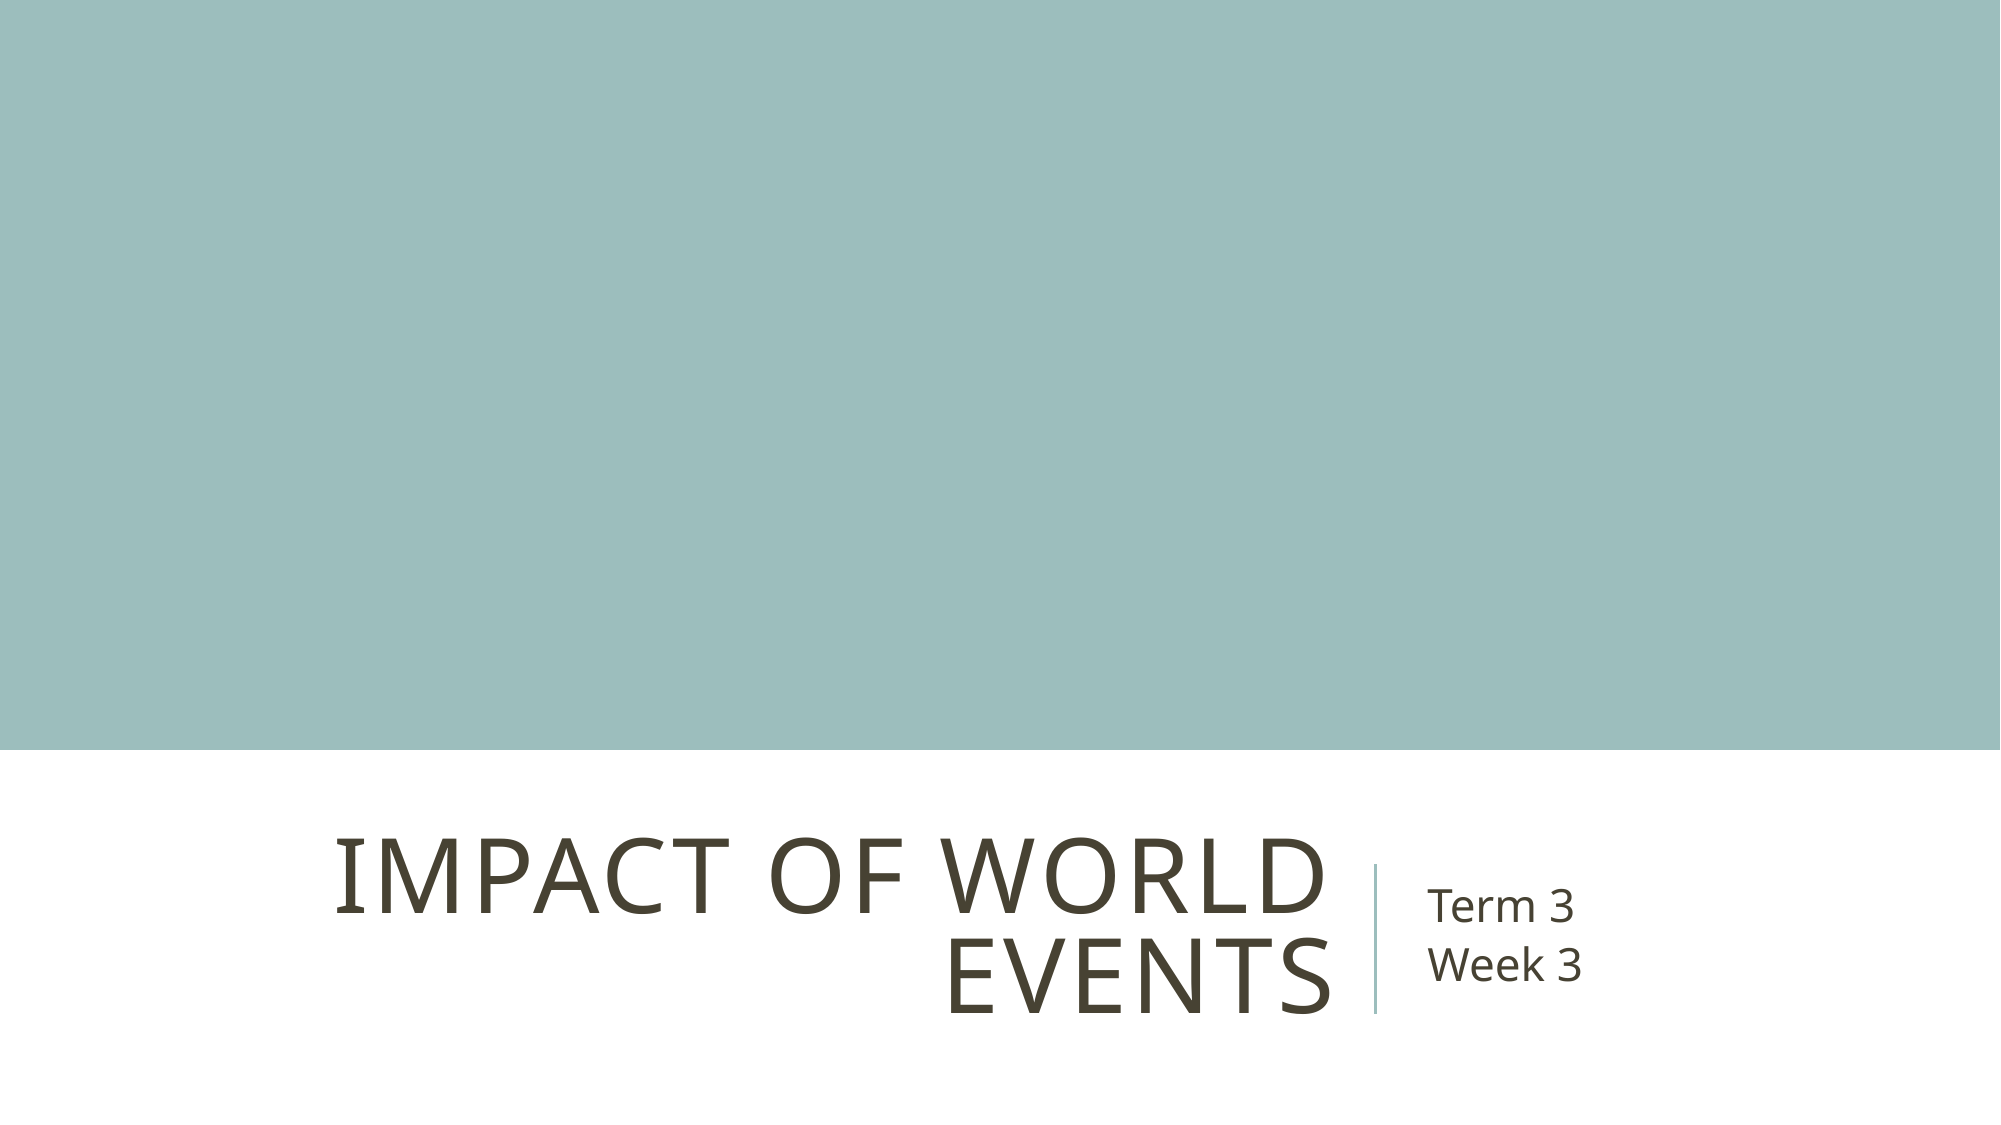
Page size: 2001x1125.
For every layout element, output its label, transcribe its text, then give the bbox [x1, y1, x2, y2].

title Impact of world events [75, 813, 1350, 1054]
subtitle Term 3 Week 3 [1412, 813, 1938, 1054]
